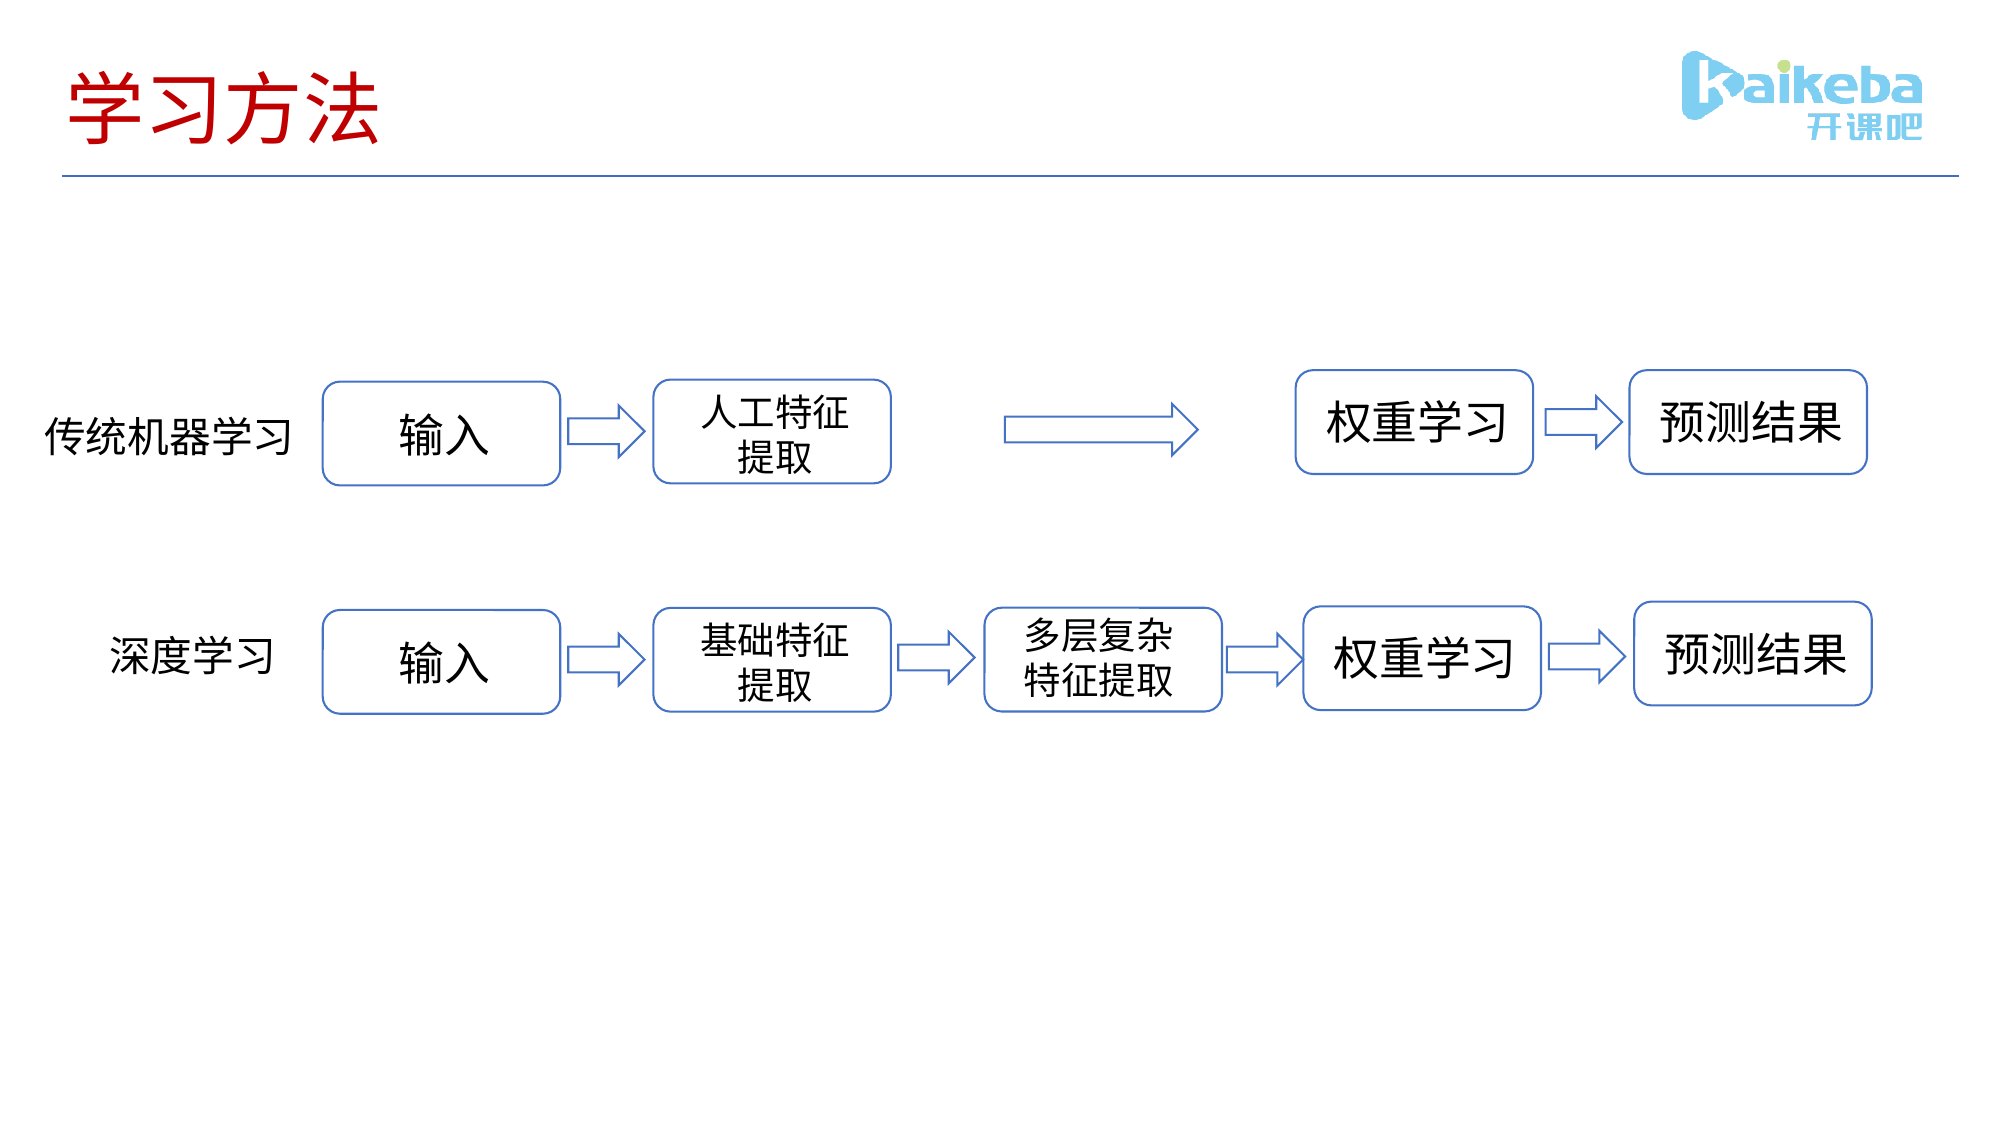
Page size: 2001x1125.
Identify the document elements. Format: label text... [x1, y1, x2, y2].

text_box 基础特征 提取 [661, 609, 890, 715]
text_box [1213, 609, 1223, 710]
text_box [1004, 403, 1198, 456]
title 学习方法 [57, 59, 1728, 167]
text_box [1548, 630, 1626, 683]
text_box 多层复杂 特征提取 [984, 604, 1213, 710]
text_box [1545, 396, 1623, 448]
text_box 人工特征 提取 [661, 381, 890, 487]
text_box 传统机器学习 [26, 403, 313, 469]
text_box [1226, 633, 1304, 686]
text_box 深度学习 [78, 622, 307, 688]
text_box [653, 610, 661, 709]
text_box [322, 609, 561, 714]
text_box 预测结果 [1642, 617, 1871, 688]
table_cell 17 [1653, 21, 1950, 167]
text_box 权重学习 [1303, 386, 1532, 457]
text_box [322, 381, 561, 486]
text_box 权重学习 [1311, 622, 1540, 693]
text_box 预测结果 [1637, 386, 1866, 457]
text_box [568, 405, 645, 458]
text_box [1295, 370, 1534, 474]
text_box [653, 382, 661, 481]
text_box [568, 633, 645, 686]
text_box [1629, 370, 1868, 474]
text_box [898, 631, 975, 684]
text_box [1634, 601, 1872, 706]
text_box [1303, 606, 1541, 711]
text_box 输入 [384, 627, 523, 698]
text_box 输入 [384, 399, 523, 469]
